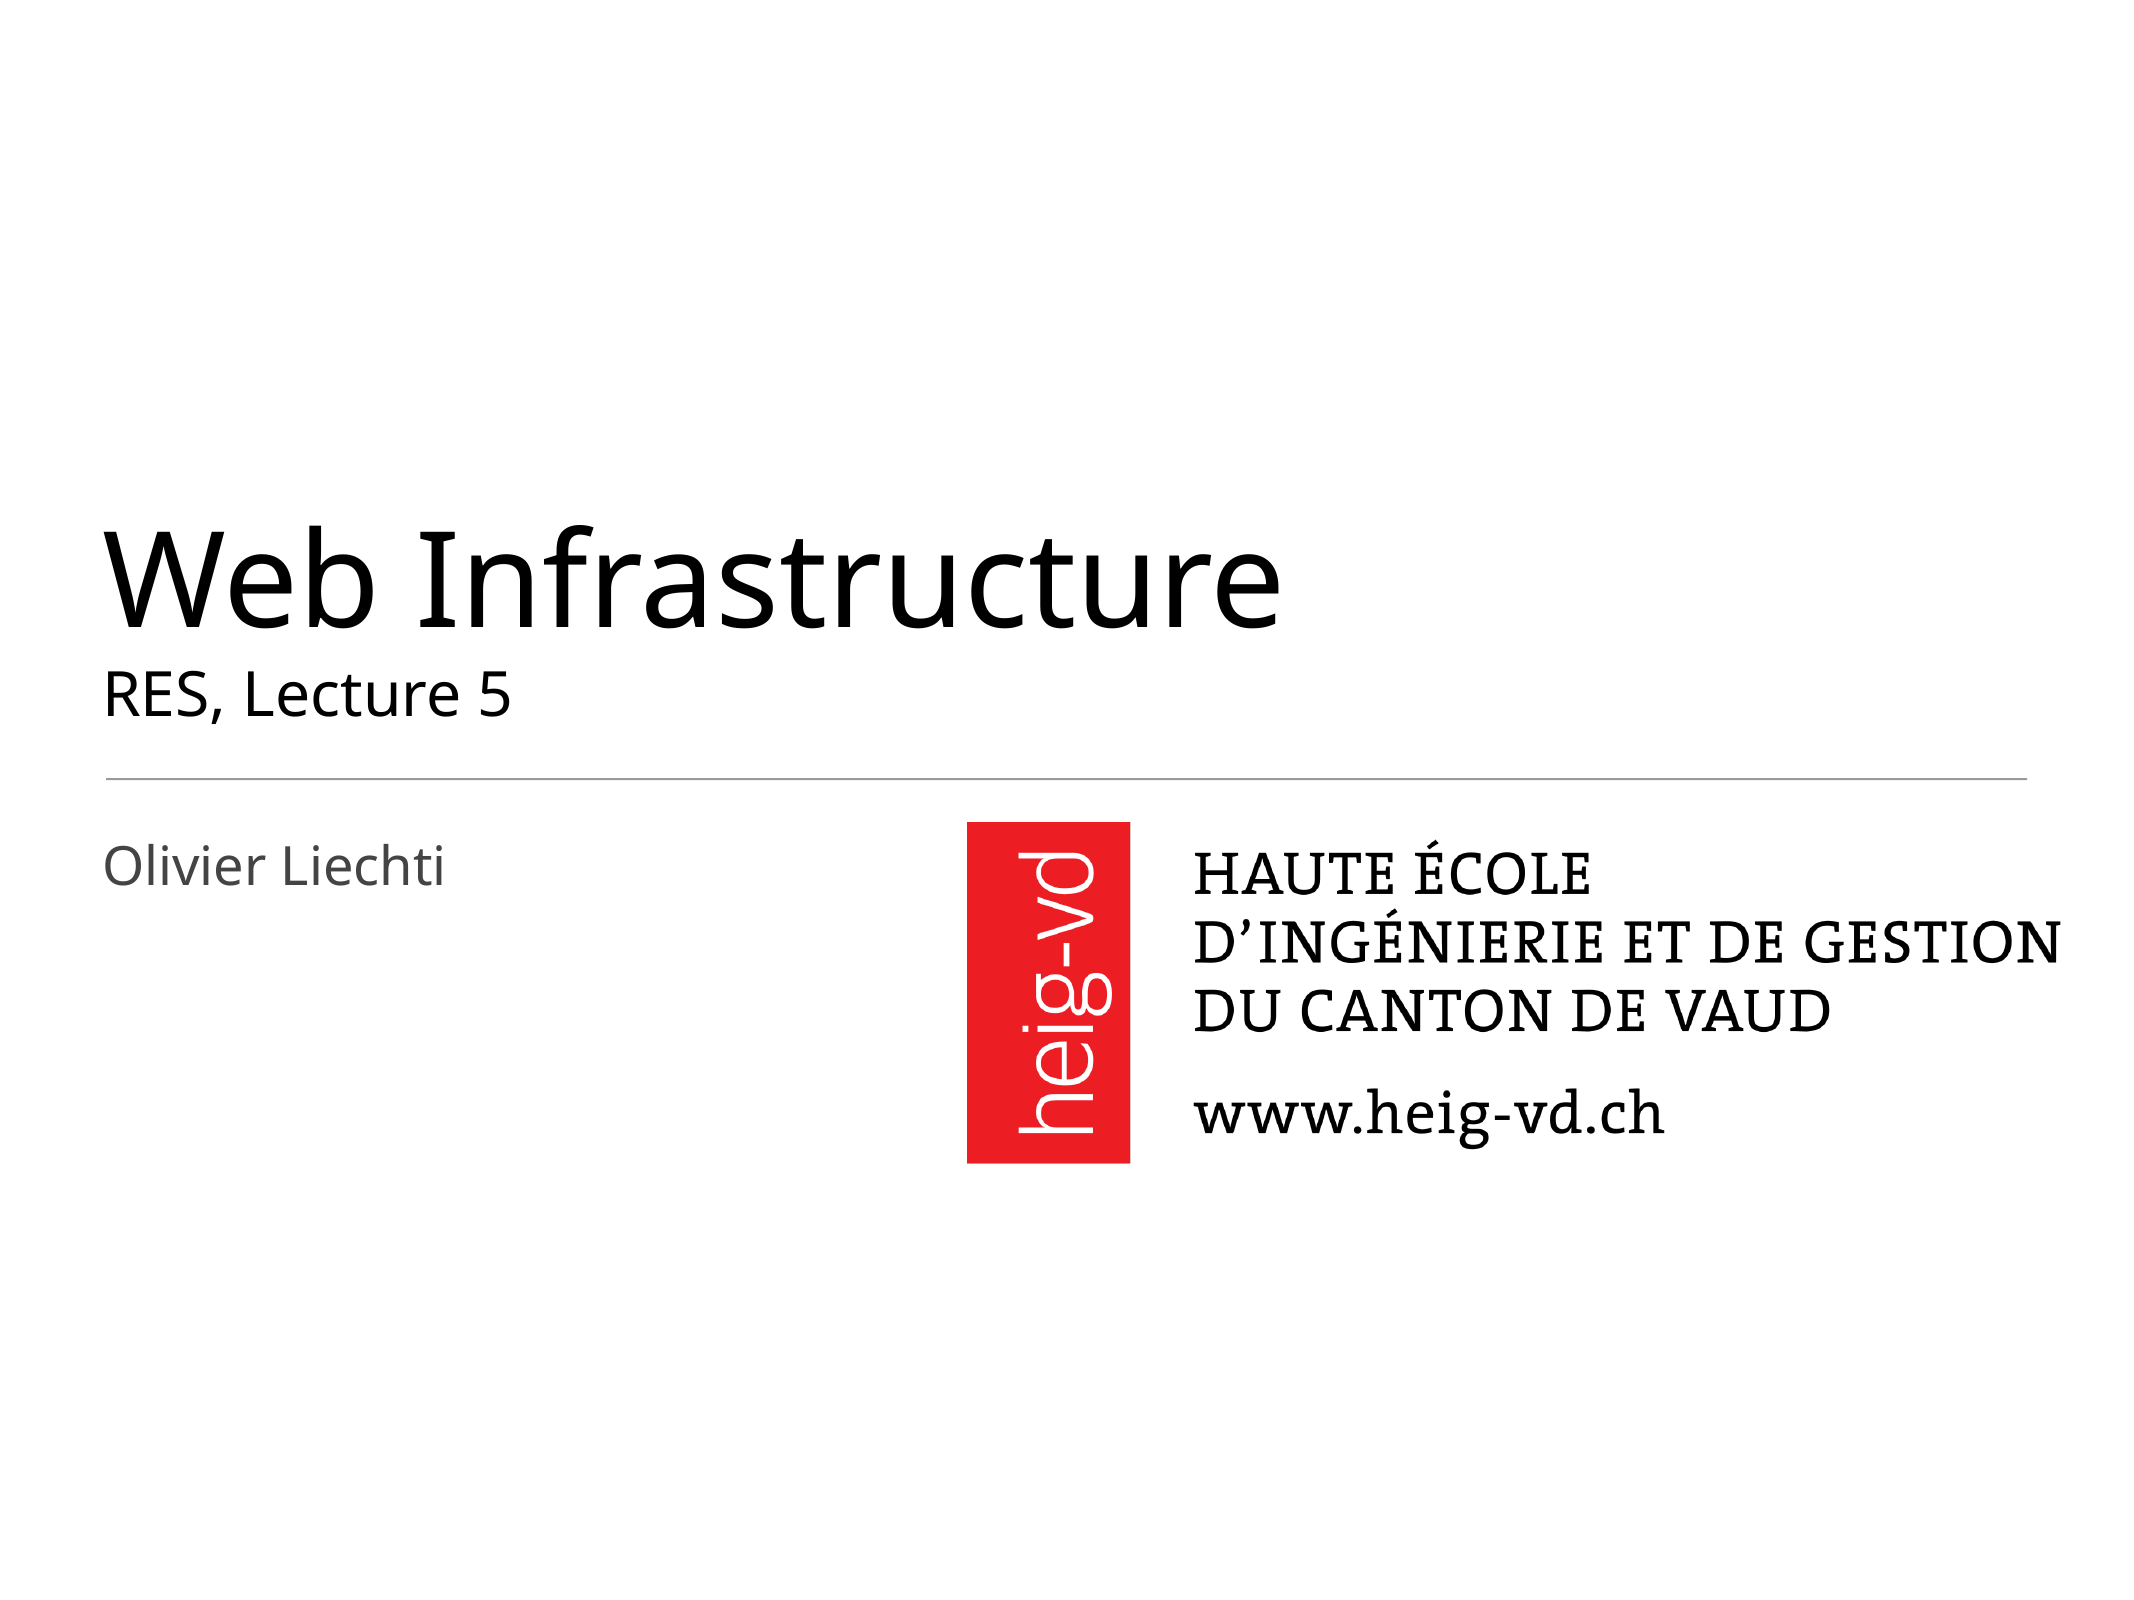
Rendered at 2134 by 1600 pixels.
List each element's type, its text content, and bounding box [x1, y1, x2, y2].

title Web Infrastructure RES, Lecture 5 [93, 216, 2041, 738]
list Olivier Liechti [93, 822, 2041, 1345]
picture [2041, 822, 2094, 1164]
